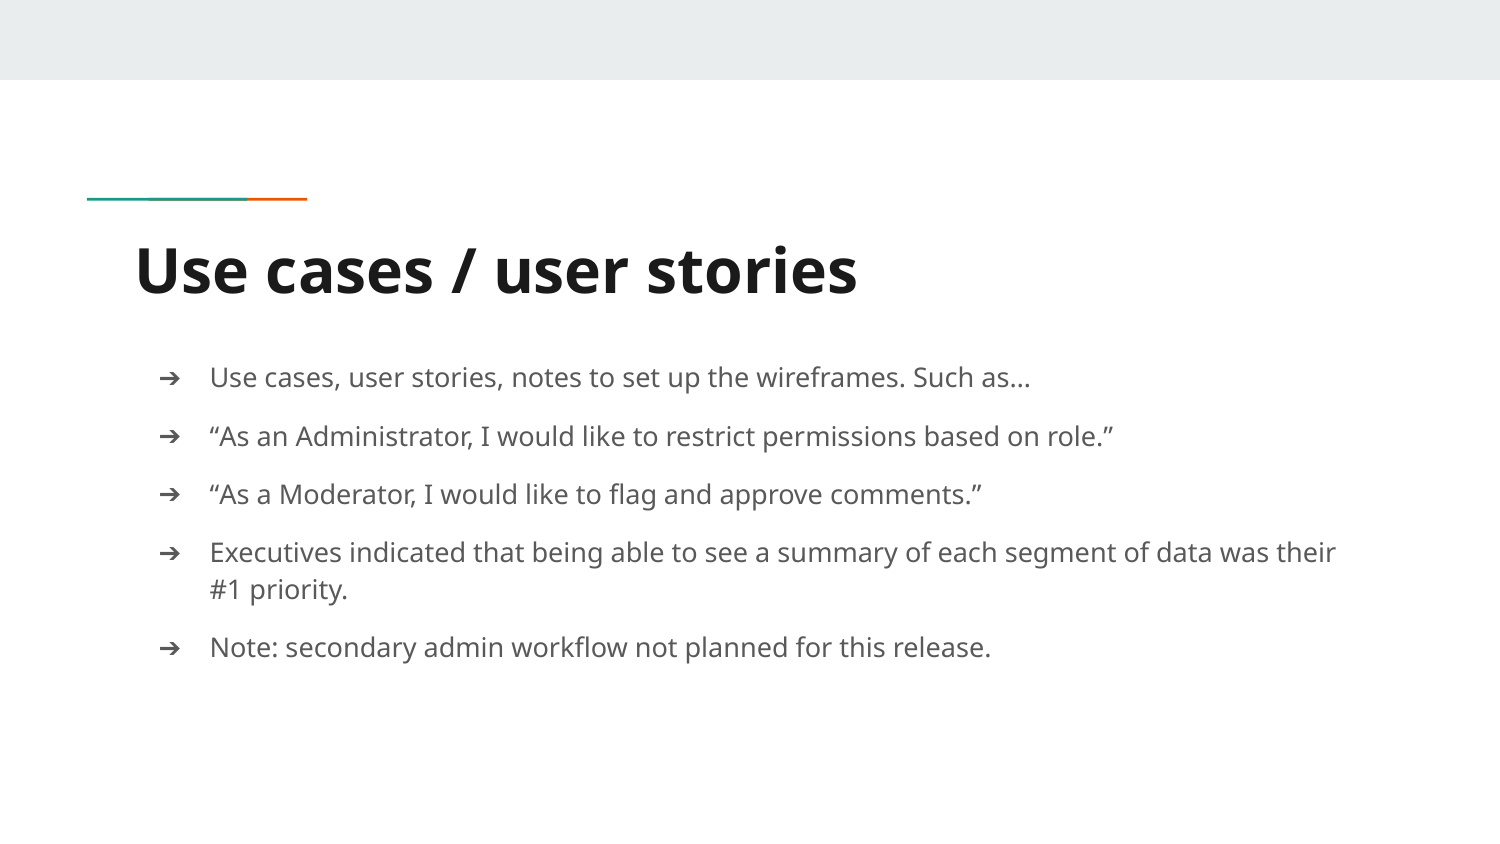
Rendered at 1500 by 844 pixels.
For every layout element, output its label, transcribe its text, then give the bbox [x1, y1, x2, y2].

title Use cases / user stories [119, 216, 1381, 305]
list Use cases, user stories, notes to set up the wireframes. Such as… “As an Administrator, I would like to restrict permissions based on role.” “As a Moderator, I would like to flag and approve comments.” Executives indicated that being able to see a summary of each segment of data was their #1 priority. Note: secondary admin workflow not planned for this release. [119, 341, 1381, 712]
